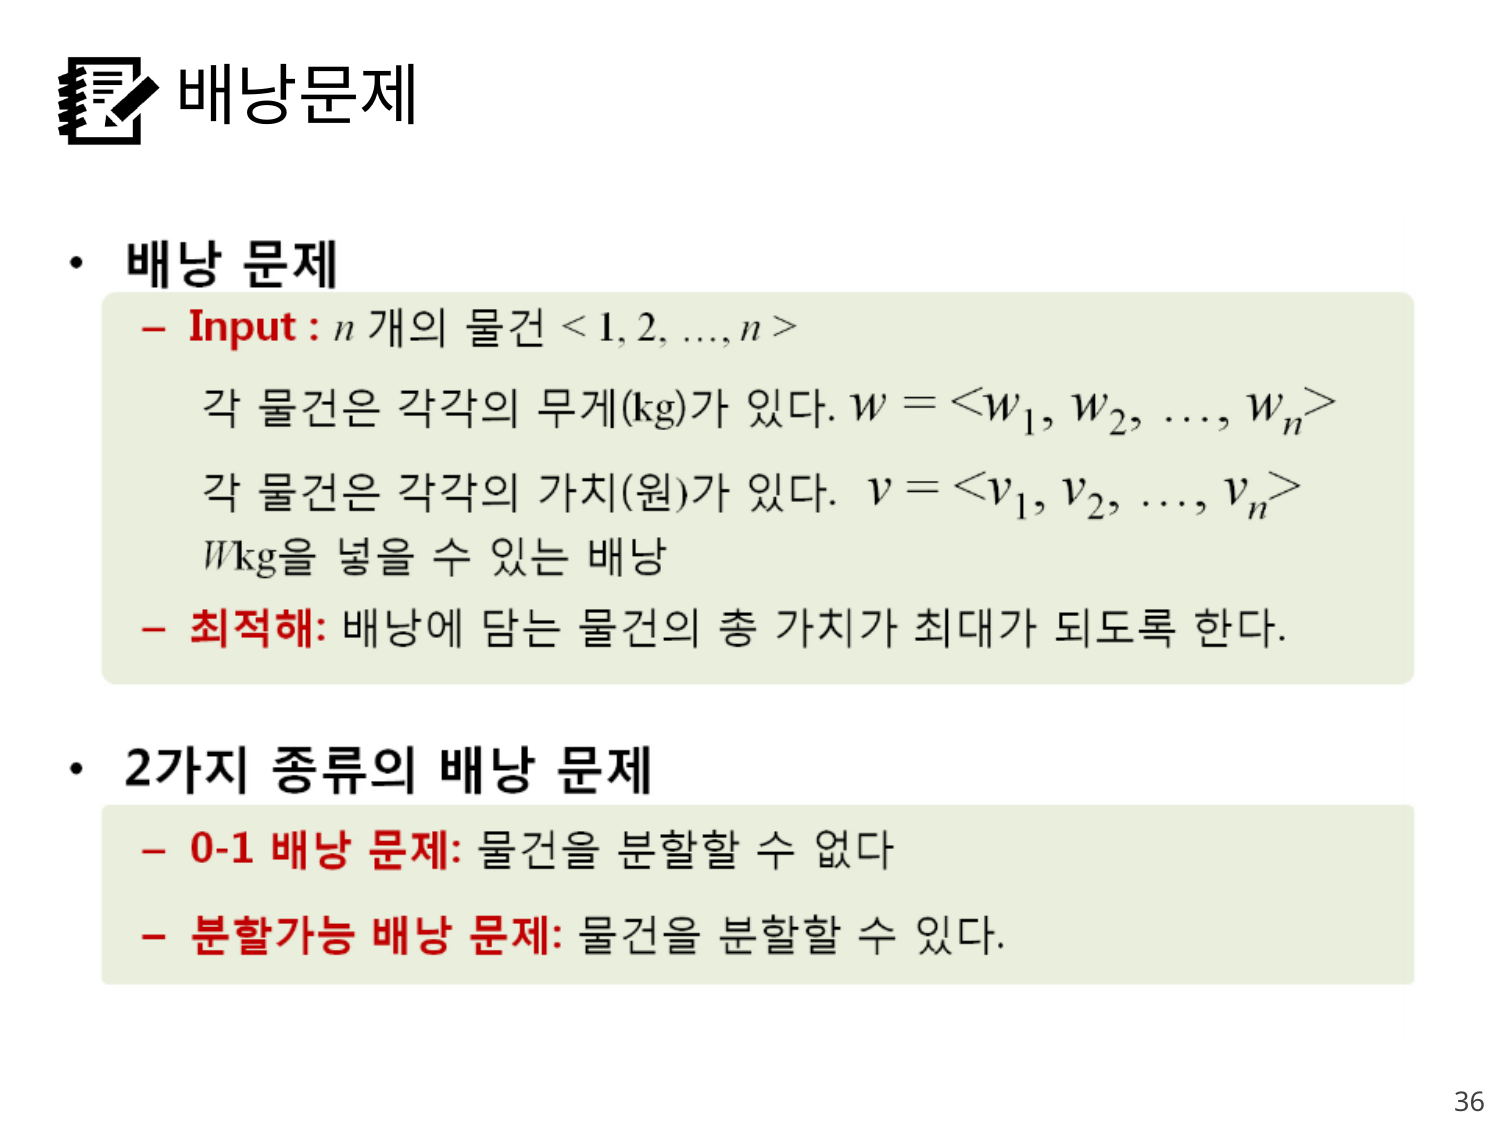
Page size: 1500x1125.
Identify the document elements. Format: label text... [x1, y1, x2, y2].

slide_number 36 [1149, 1076, 1500, 1125]
title 배낭문제 [160, 45, 1500, 164]
picture [34, 207, 1466, 1038]
picture [55, 42, 162, 159]
